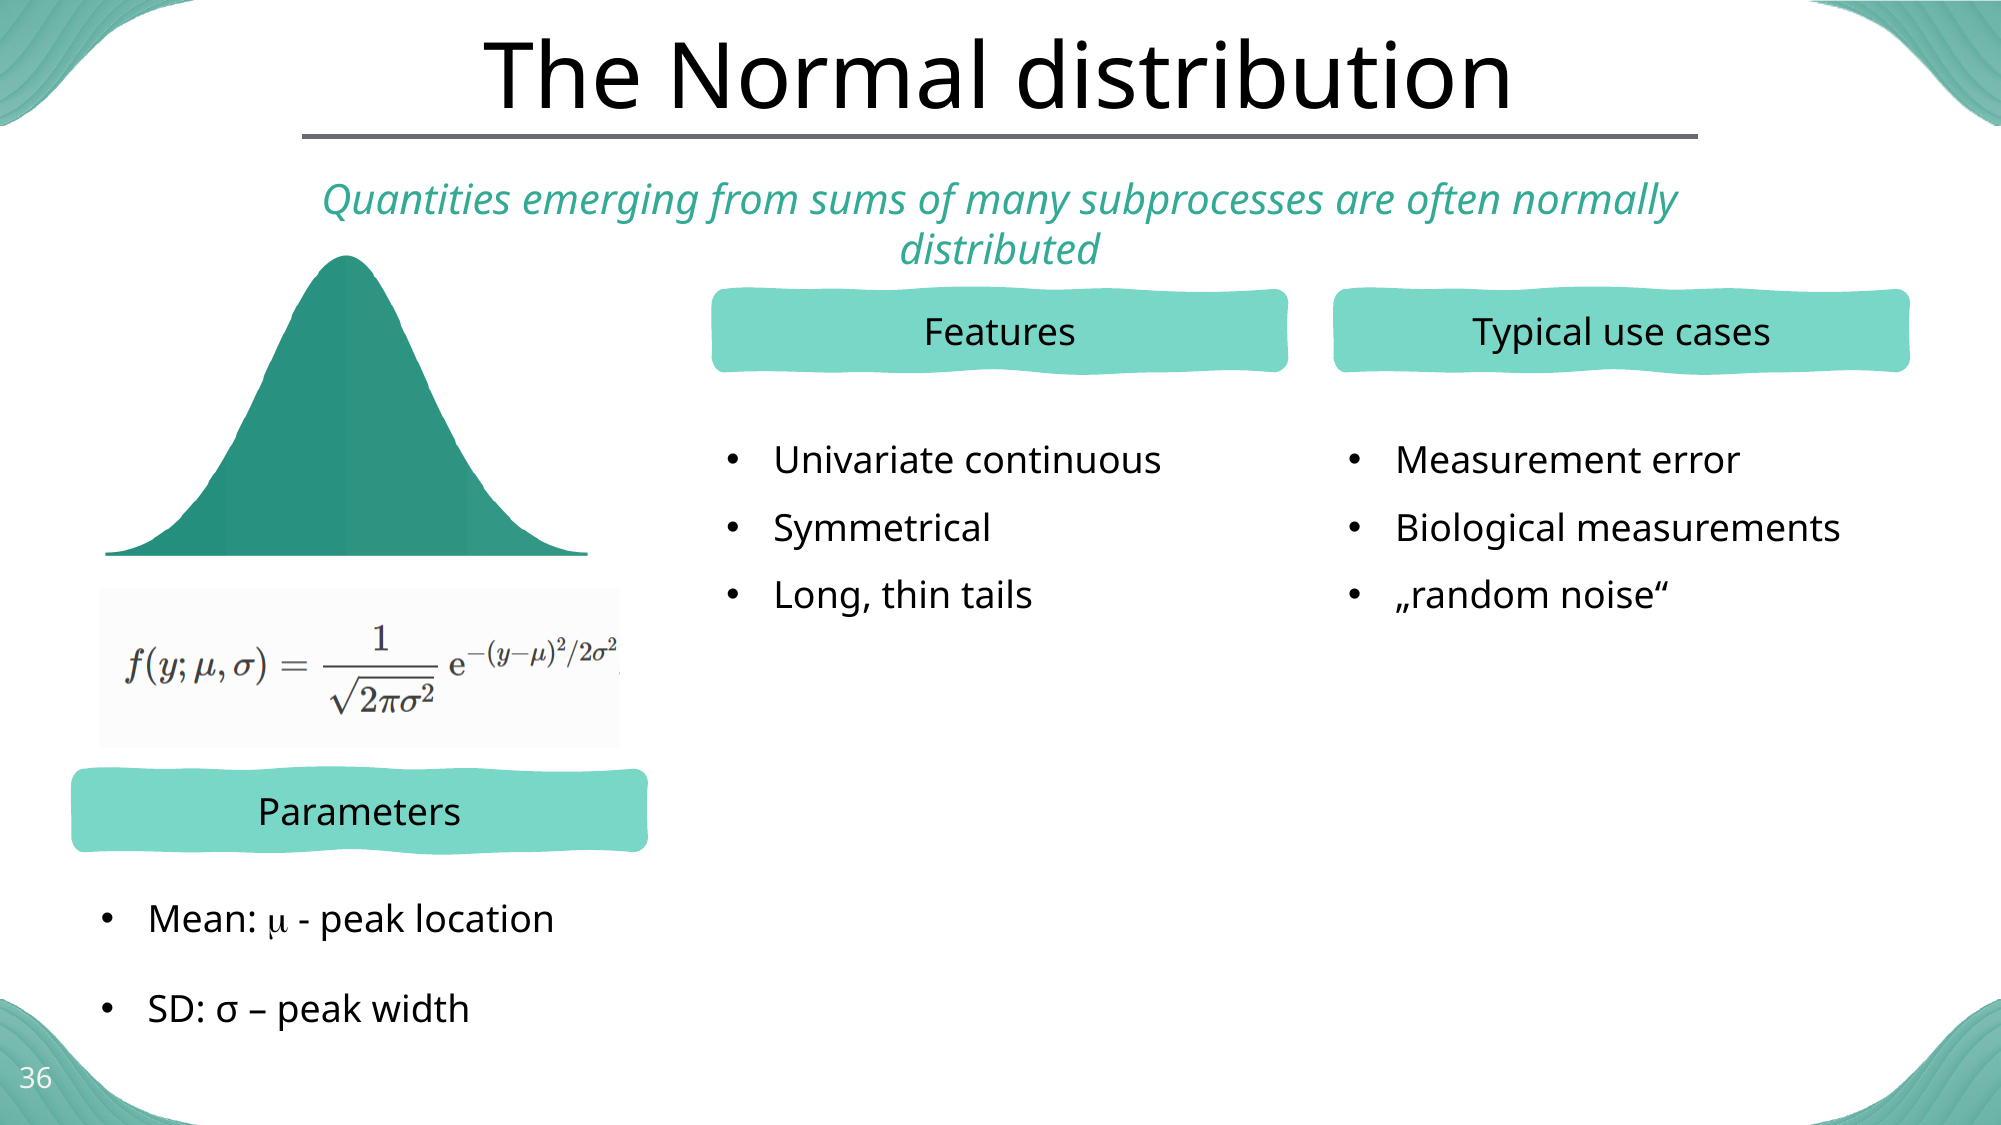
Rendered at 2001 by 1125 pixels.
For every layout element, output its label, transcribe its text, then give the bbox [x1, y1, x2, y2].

title The Normal distribution [137, 21, 1863, 137]
text_box Typical use cases [1331, 284, 1913, 376]
text_box Measurement error Biological measurements „random noise“ [1333, 406, 1911, 624]
text_box Quantities emerging from sums of many subprocesses are often normally distributed [202, 165, 1798, 281]
text_box Parameters [69, 764, 651, 856]
picture [99, 588, 620, 748]
text_box Mean:  - peak location SD: σ – peak width [85, 887, 571, 1038]
text_box Features [709, 284, 1291, 376]
text_box Univariate continuous Symmetrical Long, thin tails [711, 406, 1278, 624]
picture [99, 249, 593, 558]
